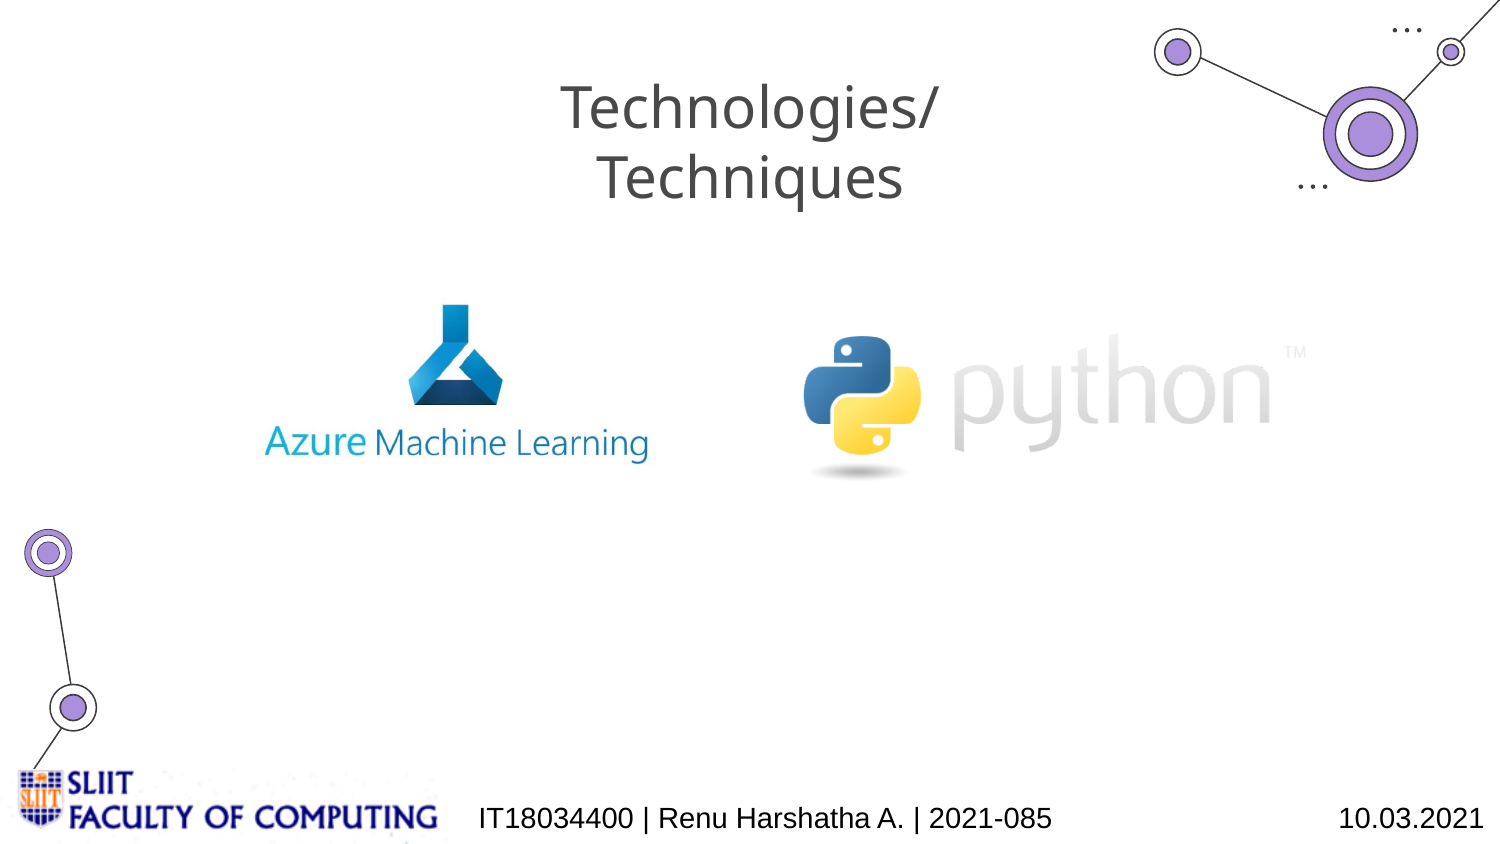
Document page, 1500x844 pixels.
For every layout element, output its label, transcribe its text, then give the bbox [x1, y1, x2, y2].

title Technologies/ Techniques [415, 55, 1086, 150]
picture [789, 315, 1395, 487]
picture [245, 273, 672, 488]
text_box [0, 768, 1500, 844]
